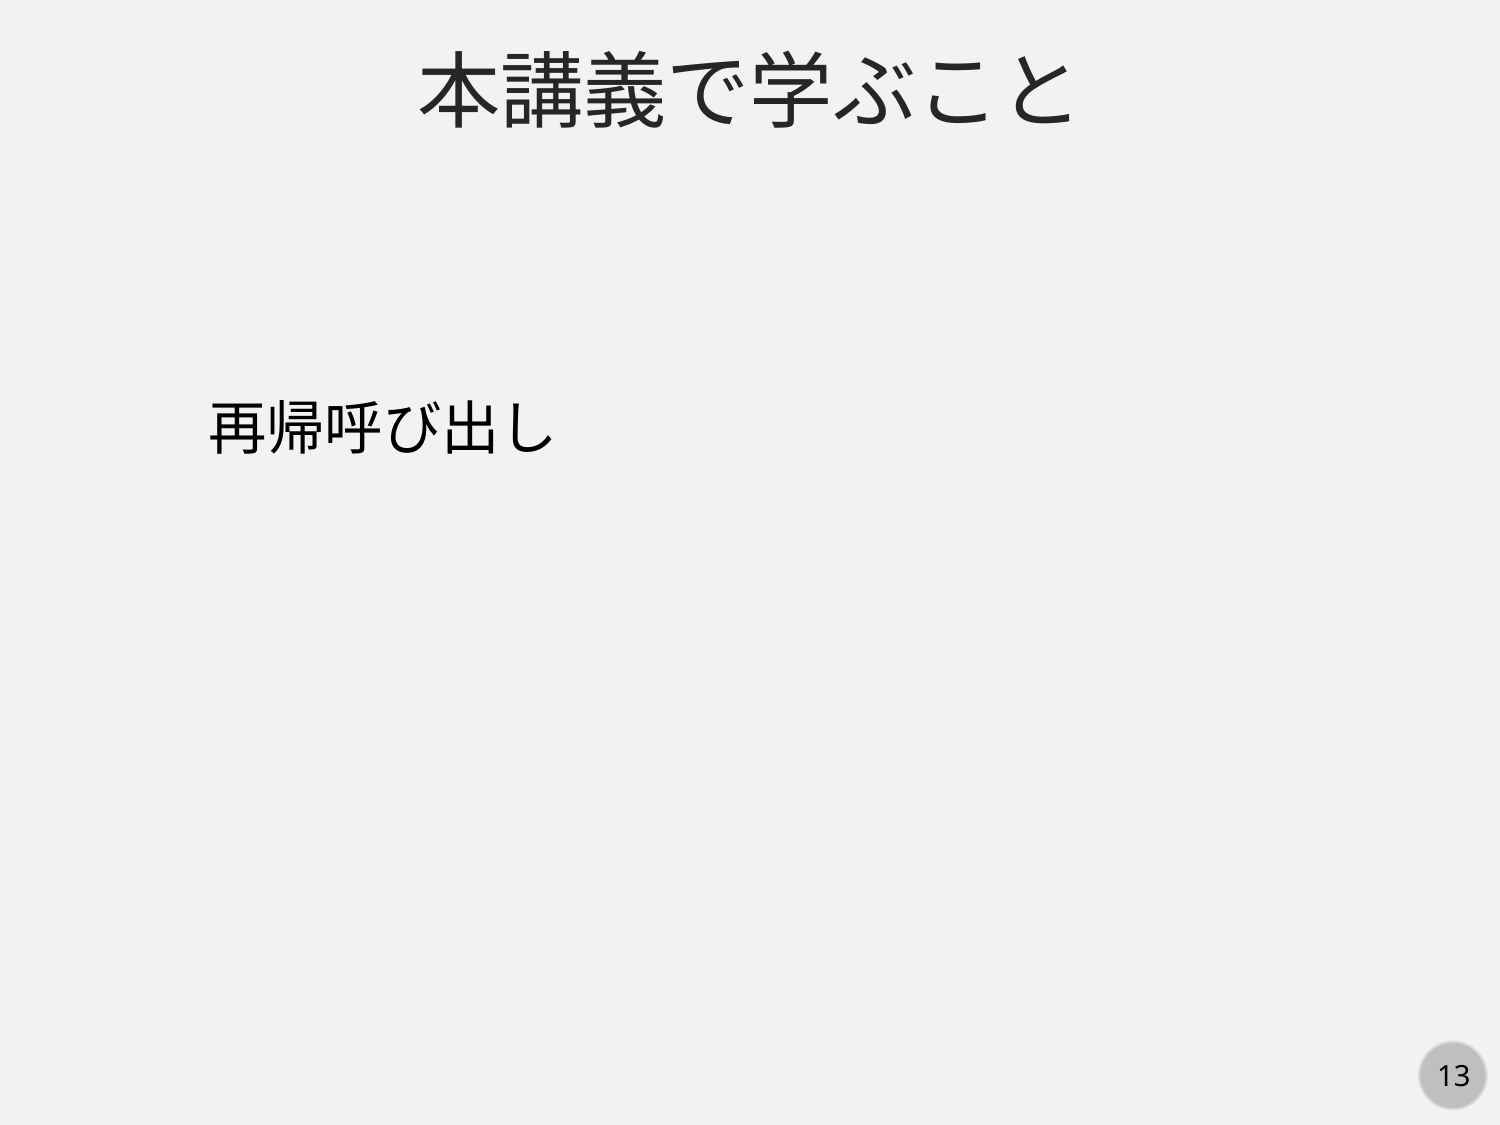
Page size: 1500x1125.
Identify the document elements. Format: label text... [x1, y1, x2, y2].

list 本講義で学ぶこと [0, 31, 1500, 155]
text_box 再帰呼び出し [193, 383, 573, 469]
